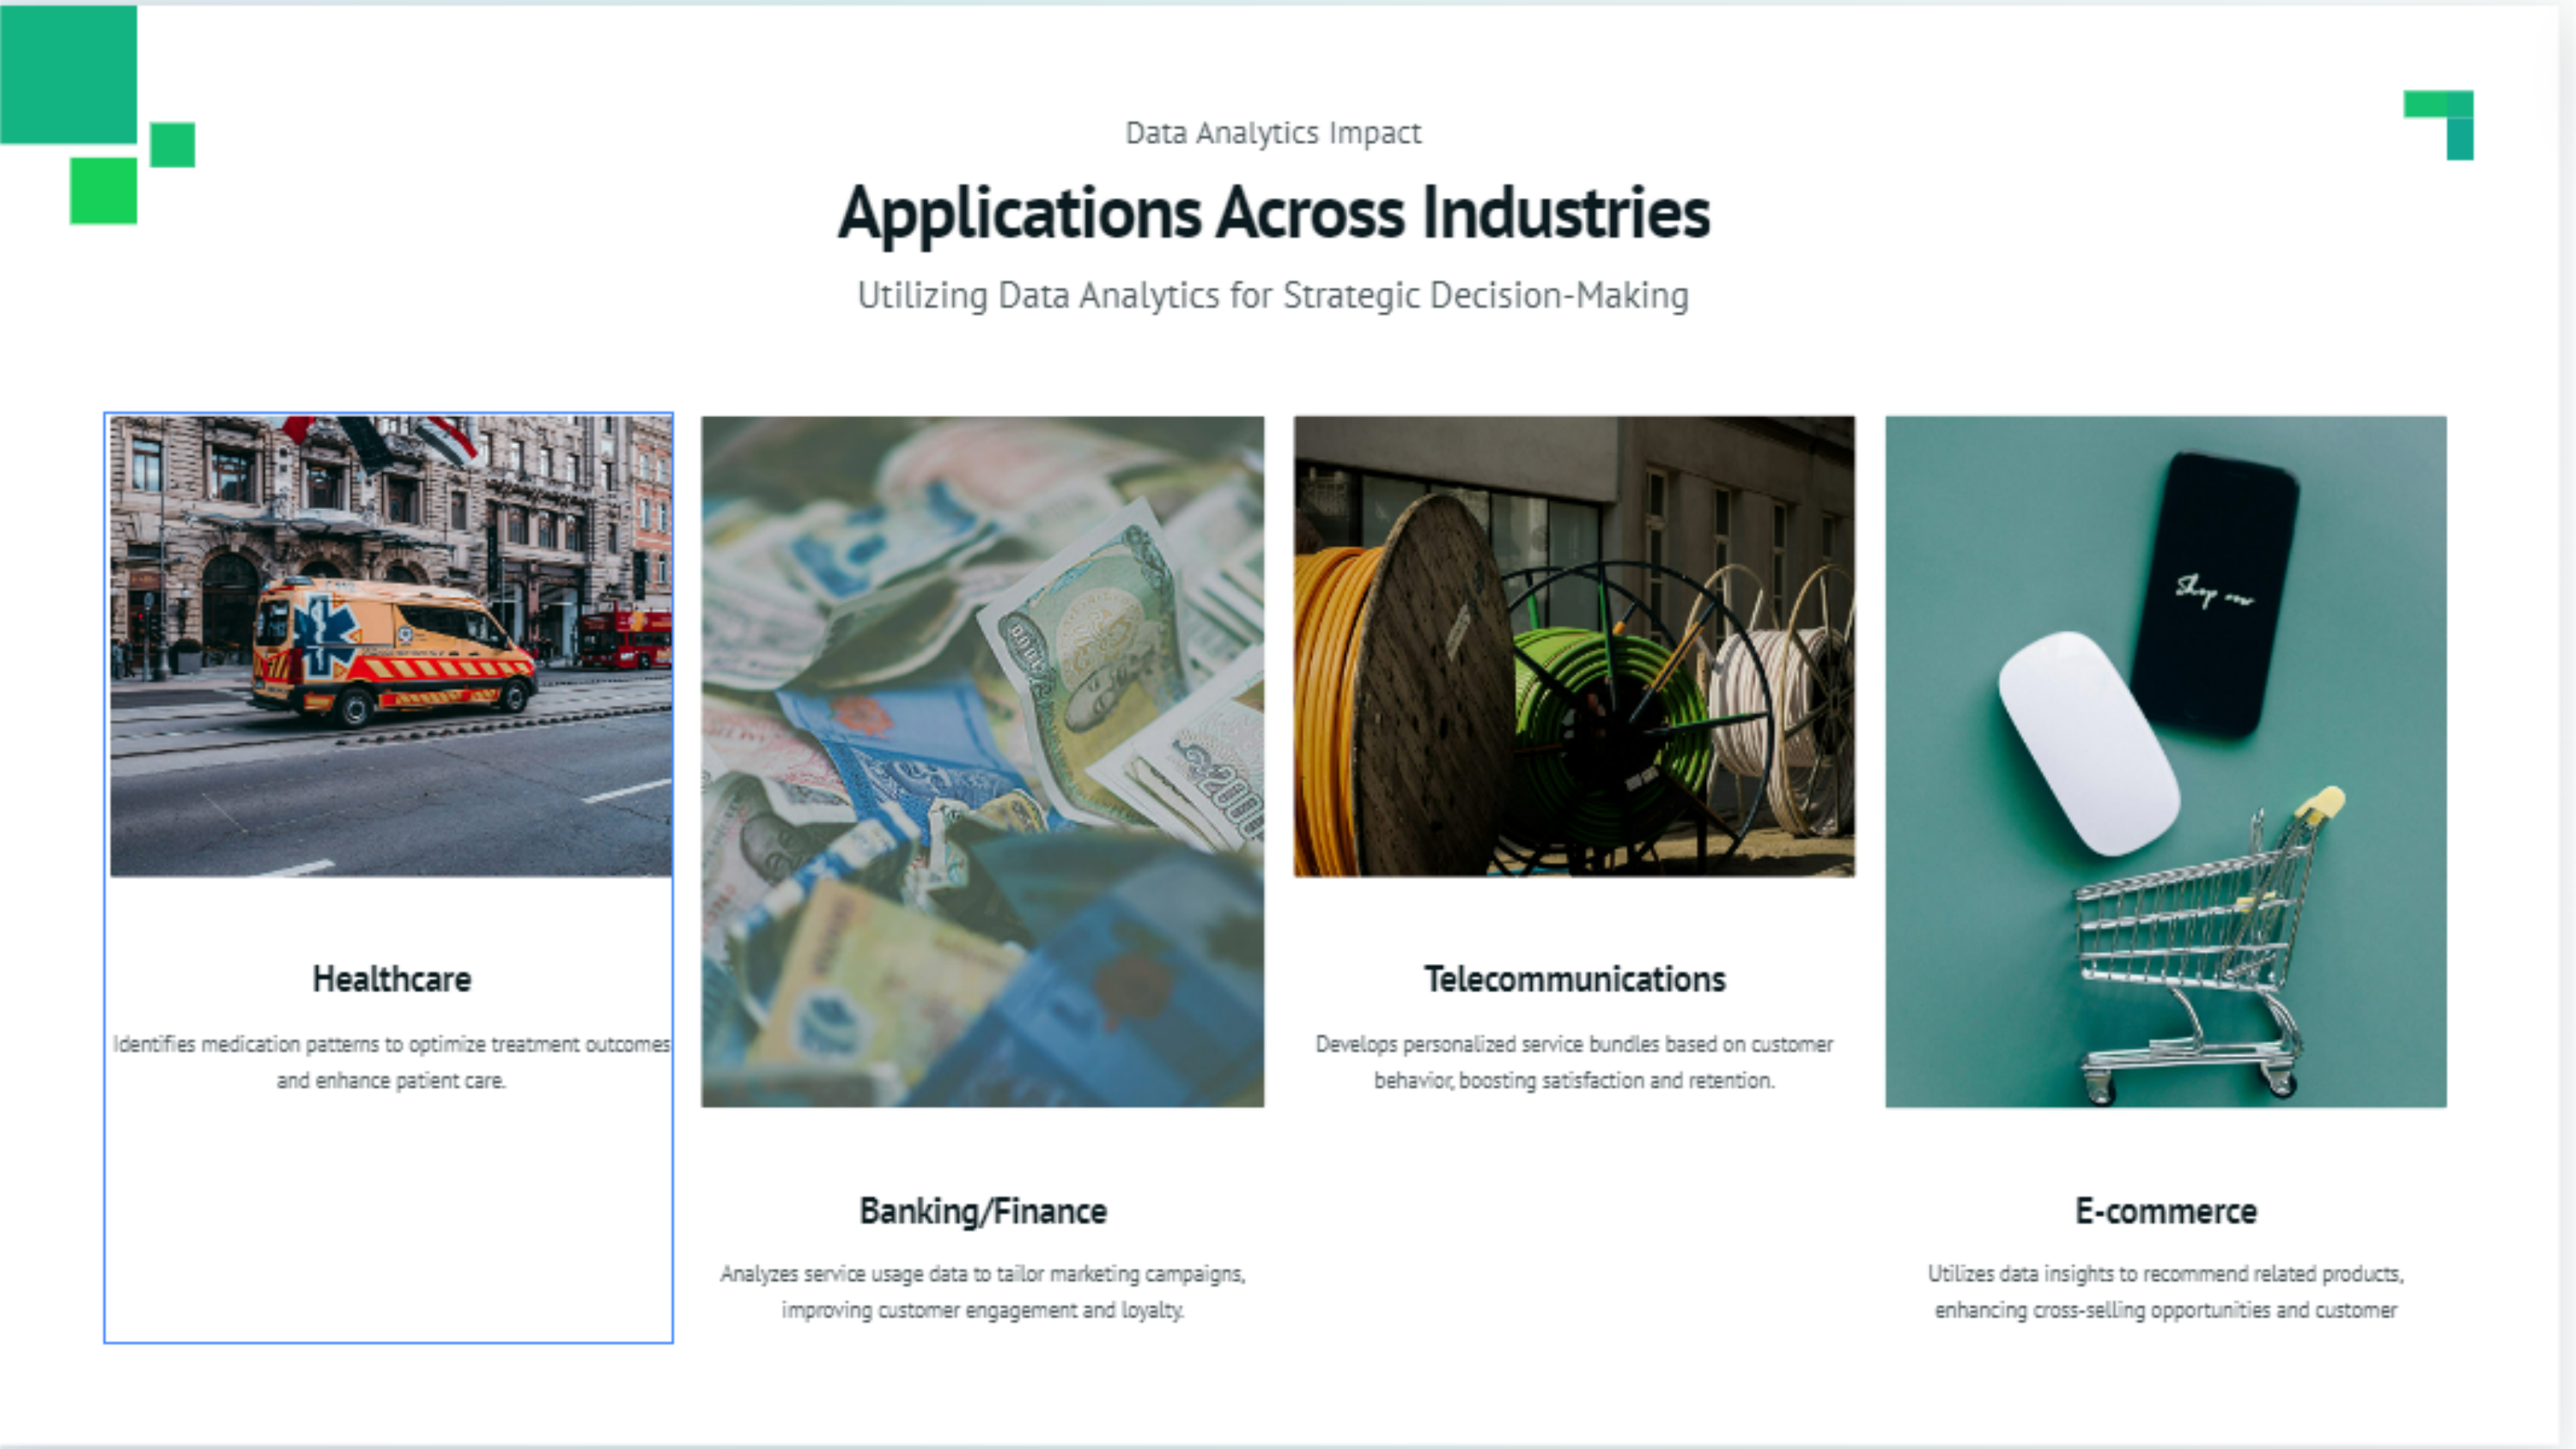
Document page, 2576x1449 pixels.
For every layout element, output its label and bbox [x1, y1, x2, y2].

text_box [0, 0, 2576, 1449]
